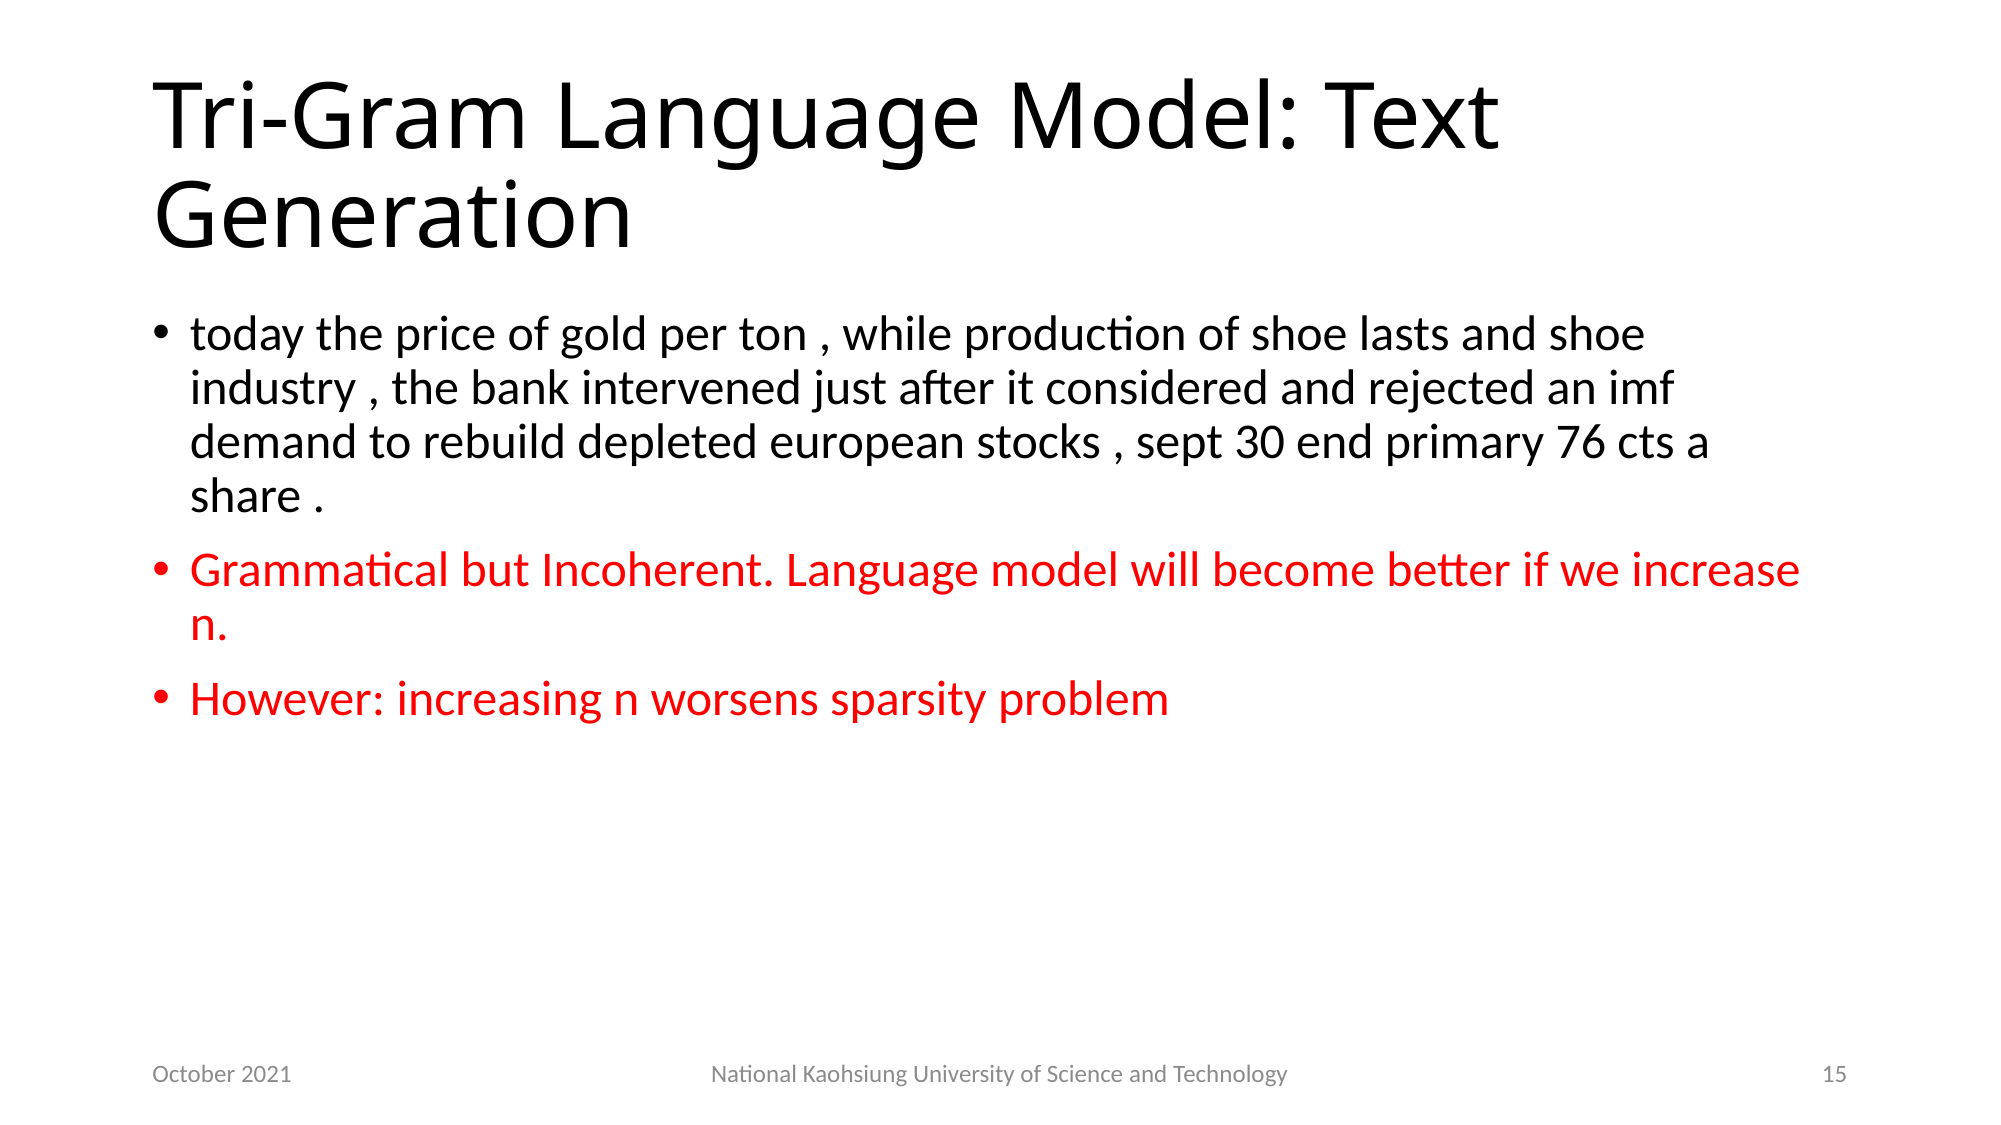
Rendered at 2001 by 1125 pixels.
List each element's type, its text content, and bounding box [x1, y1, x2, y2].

slide_number 15 [1412, 1042, 1863, 1103]
list today the price of gold per ton , while production of shoe lasts and shoe industry , the bank intervened just after it considered and rejected an imf demand to rebuild depleted european stocks , sept 30 end primary 76 cts a share . Grammatical but Incoherent. Language model will become better if we increase n. However: increasing n worsens sparsity problem [137, 299, 1863, 1014]
footer National Kaohsiung University of Science and Technology [662, 1042, 1338, 1103]
title Tri-Gram Language Model: Text Generation [137, 59, 1863, 278]
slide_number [137, 1042, 588, 1103]
